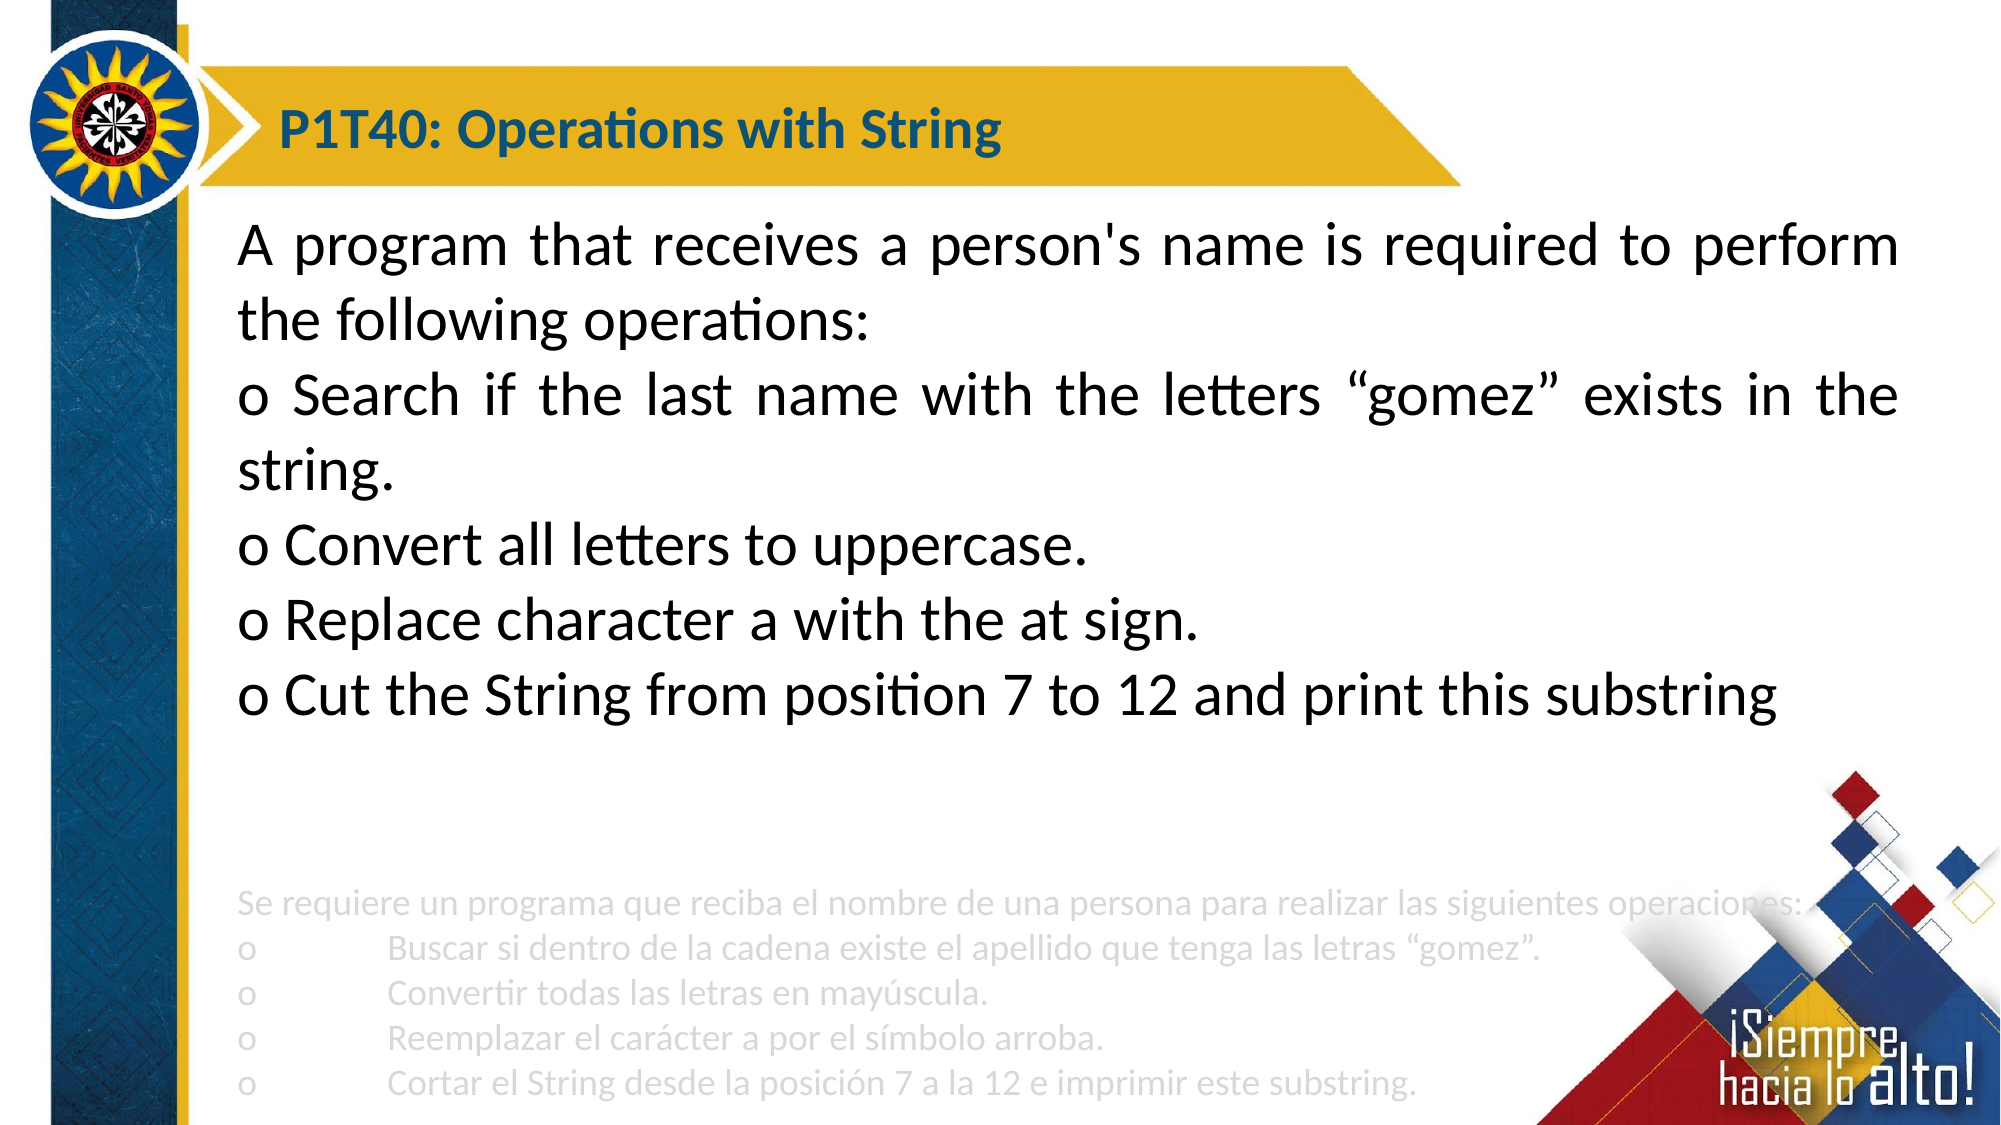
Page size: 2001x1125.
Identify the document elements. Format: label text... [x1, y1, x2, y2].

text_box P1T40: Operations with String [264, 81, 1389, 168]
text_box A program that receives a person's name is required to perform the following operations: o Search if the last name with the letters “gomez” exists in the string. o Convert all letters to uppercase. o Replace character a with the at sign. o Cut the String from position 7 to 12 and print this substring Se requiere un programa que reciba el nombre de una persona para realizar las siguientes operaciones: o Buscar si dentro de la cadena existe el apellido que tenga las letras “gomez”. o Convertir todas las letras en mayúscula. o Reemplazar el carácter a por el símbolo arroba. o Cortar el String desde la posición 7 a la 12 e imprimir este substring. [222, 195, 1917, 1105]
picture [0, 0, 2001, 1125]
